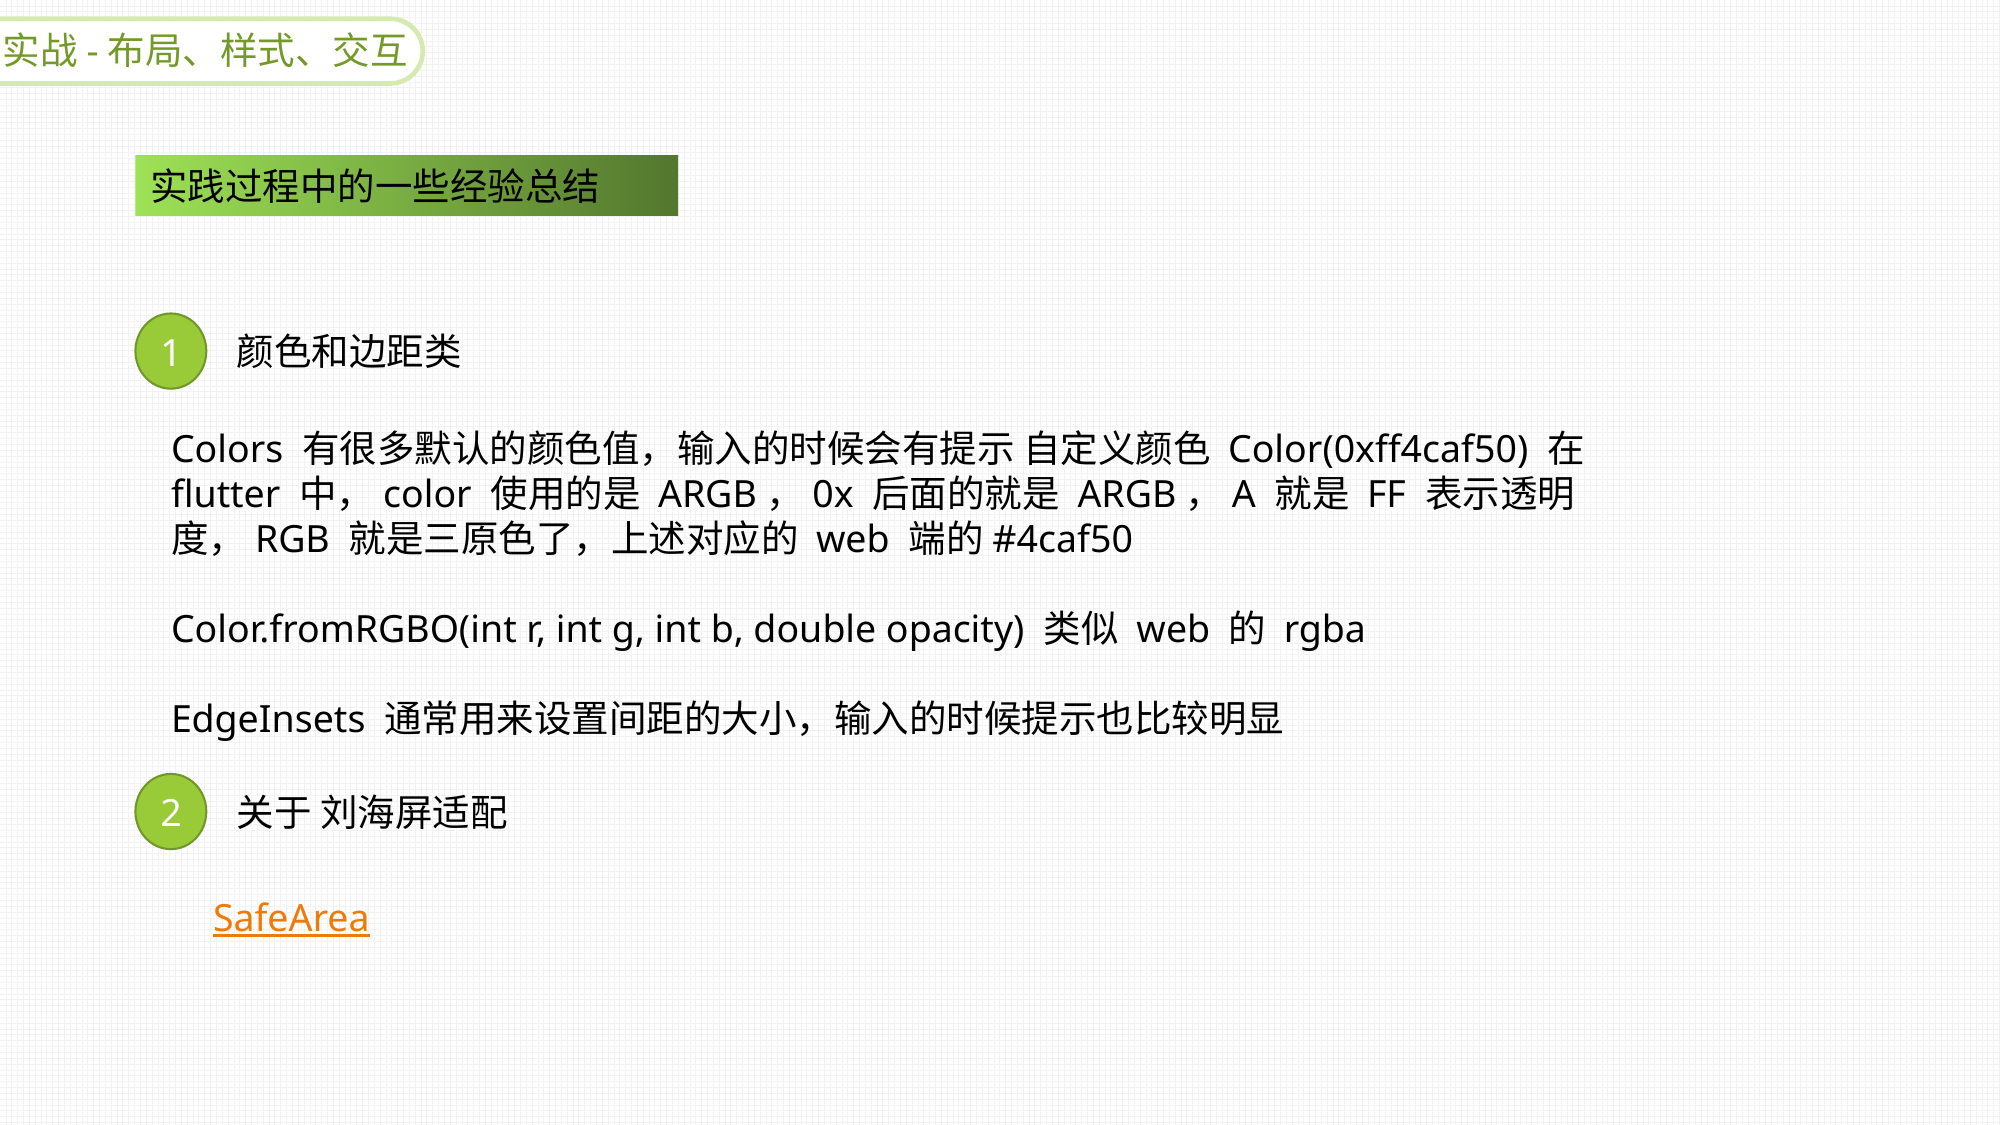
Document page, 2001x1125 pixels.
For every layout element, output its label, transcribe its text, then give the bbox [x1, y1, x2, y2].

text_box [135, 773, 639, 850]
text_box SafeArea [198, 886, 616, 998]
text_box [0, 18, 447, 84]
text_box 实践过程中的一些经验总结 [135, 155, 679, 216]
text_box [135, 313, 1703, 751]
